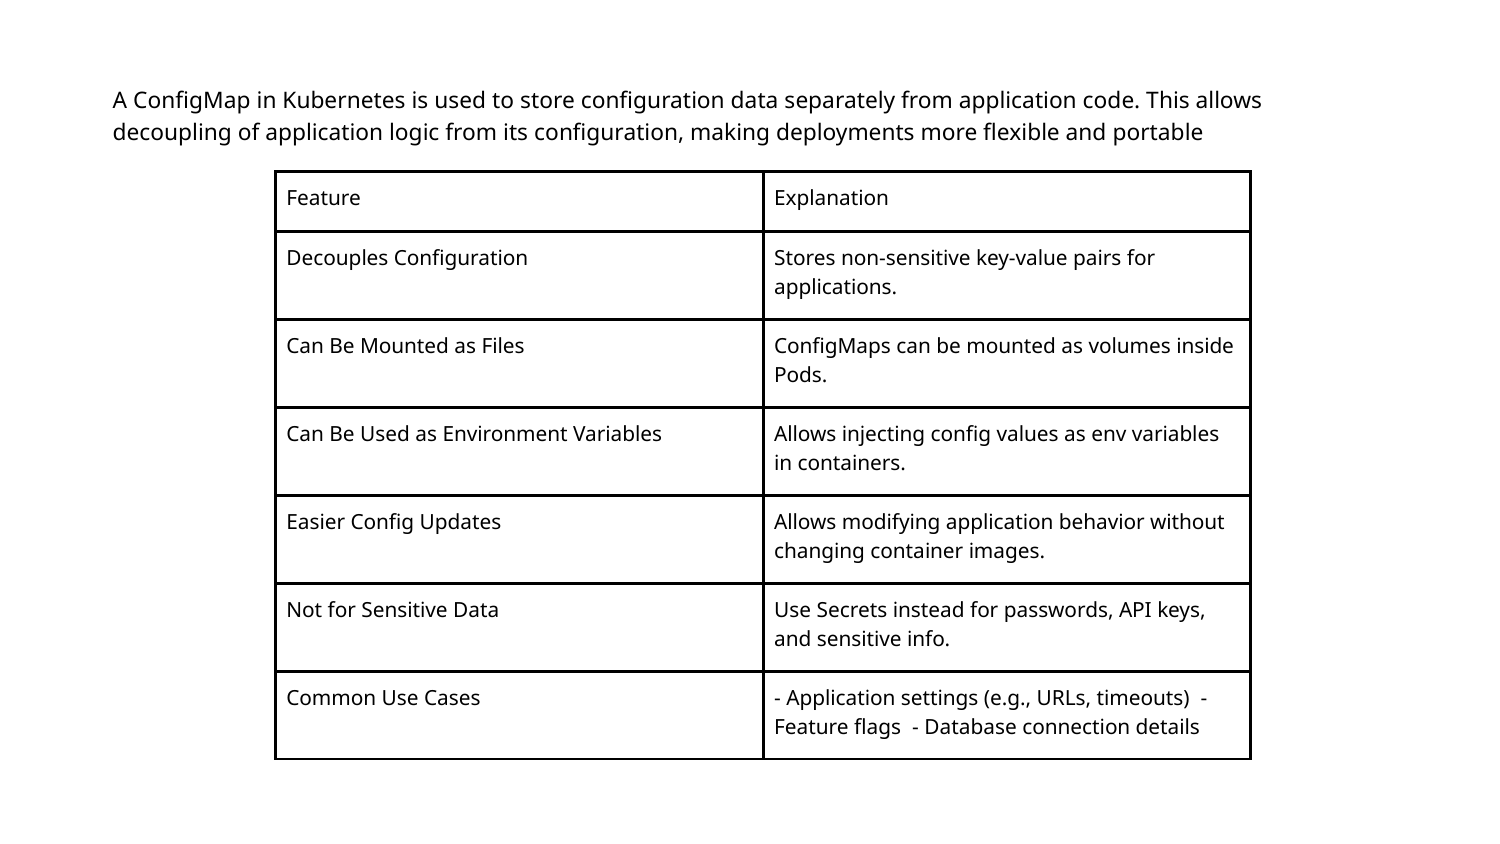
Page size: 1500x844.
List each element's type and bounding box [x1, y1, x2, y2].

table_cell [765, 497, 1249, 582]
table_cell [765, 321, 1249, 406]
table_cell [277, 673, 762, 758]
table_cell [765, 233, 1249, 318]
table_cell [277, 585, 762, 670]
table_cell [765, 673, 1249, 758]
table_cell [277, 409, 762, 494]
table_cell [277, 321, 762, 406]
table_cell [765, 409, 1249, 494]
table_header [765, 173, 1249, 230]
table_header [277, 173, 762, 230]
table_cell [277, 233, 762, 318]
text_box [112, 81, 1364, 146]
table_cell [277, 497, 762, 582]
table_cell [765, 585, 1249, 670]
